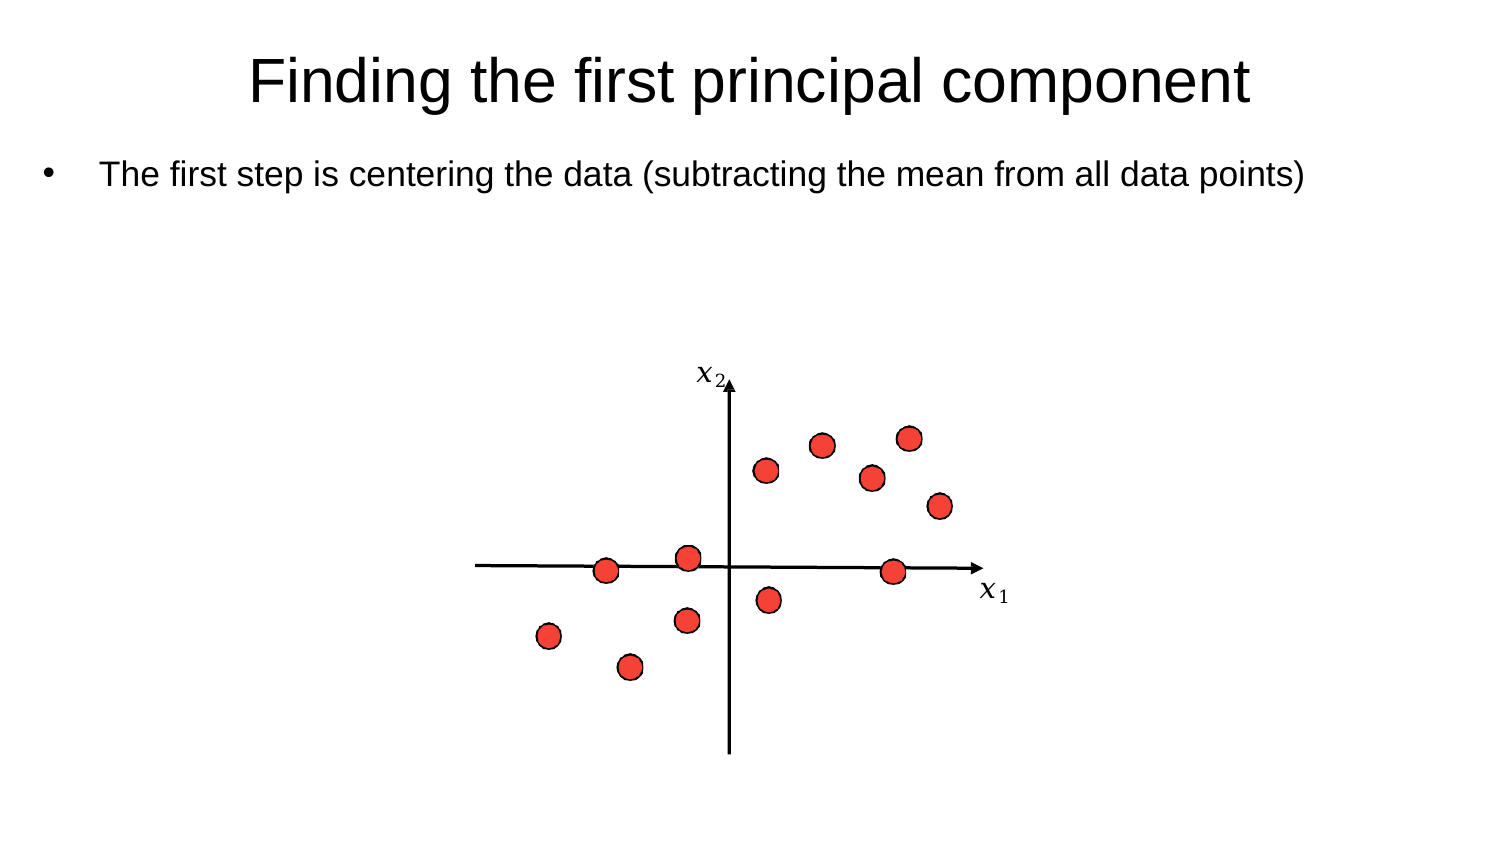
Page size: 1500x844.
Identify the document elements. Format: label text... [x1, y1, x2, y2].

text_box 𝑥2 [687, 349, 728, 392]
text_box [616, 653, 644, 681]
text_box [702, 565, 727, 569]
text_box [808, 432, 836, 459]
text_box [535, 622, 562, 650]
text_box [858, 464, 886, 492]
text_box [731, 565, 879, 570]
text_box [752, 457, 780, 484]
text_box [592, 557, 620, 584]
text_box [755, 586, 782, 614]
text_box The first step is centering the data (subtracting the mean from all data points) [30, 146, 1475, 341]
text_box [674, 545, 702, 572]
text_box [926, 492, 953, 520]
text_box [475, 563, 592, 568]
text_box [673, 607, 701, 634]
text_box [727, 379, 736, 755]
text_box 𝑥1 [971, 564, 1011, 607]
text_box [907, 561, 975, 575]
text_box [620, 564, 674, 569]
text_box [895, 425, 923, 452]
text_box Finding the first principal component [24, 21, 1475, 135]
text_box [879, 558, 907, 585]
